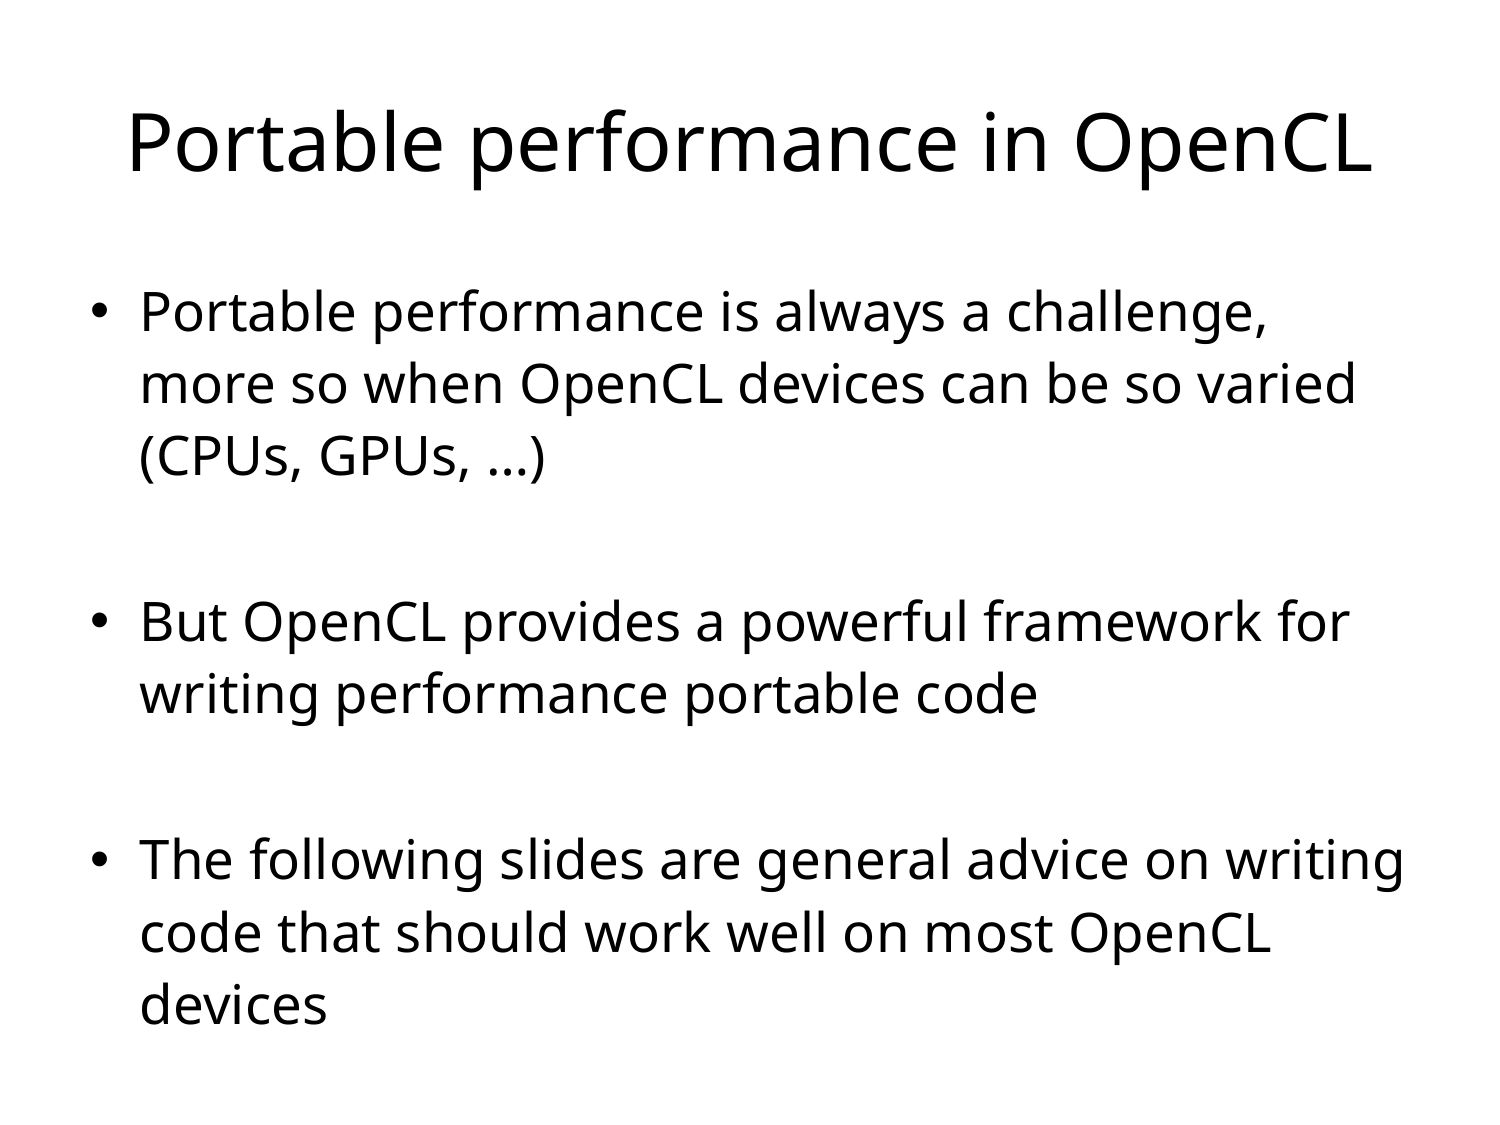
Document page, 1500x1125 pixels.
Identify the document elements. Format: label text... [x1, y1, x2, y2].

title Portable performance in OpenCL [29, 45, 1471, 233]
list Portable performance is always a challenge, more so when OpenCL devices can be so varied (CPUs, GPUs, …) But OpenCL provides a powerful framework for writing performance portable code The following slides are general advice on writing code that should work well on most OpenCL devices [75, 262, 1425, 1047]
